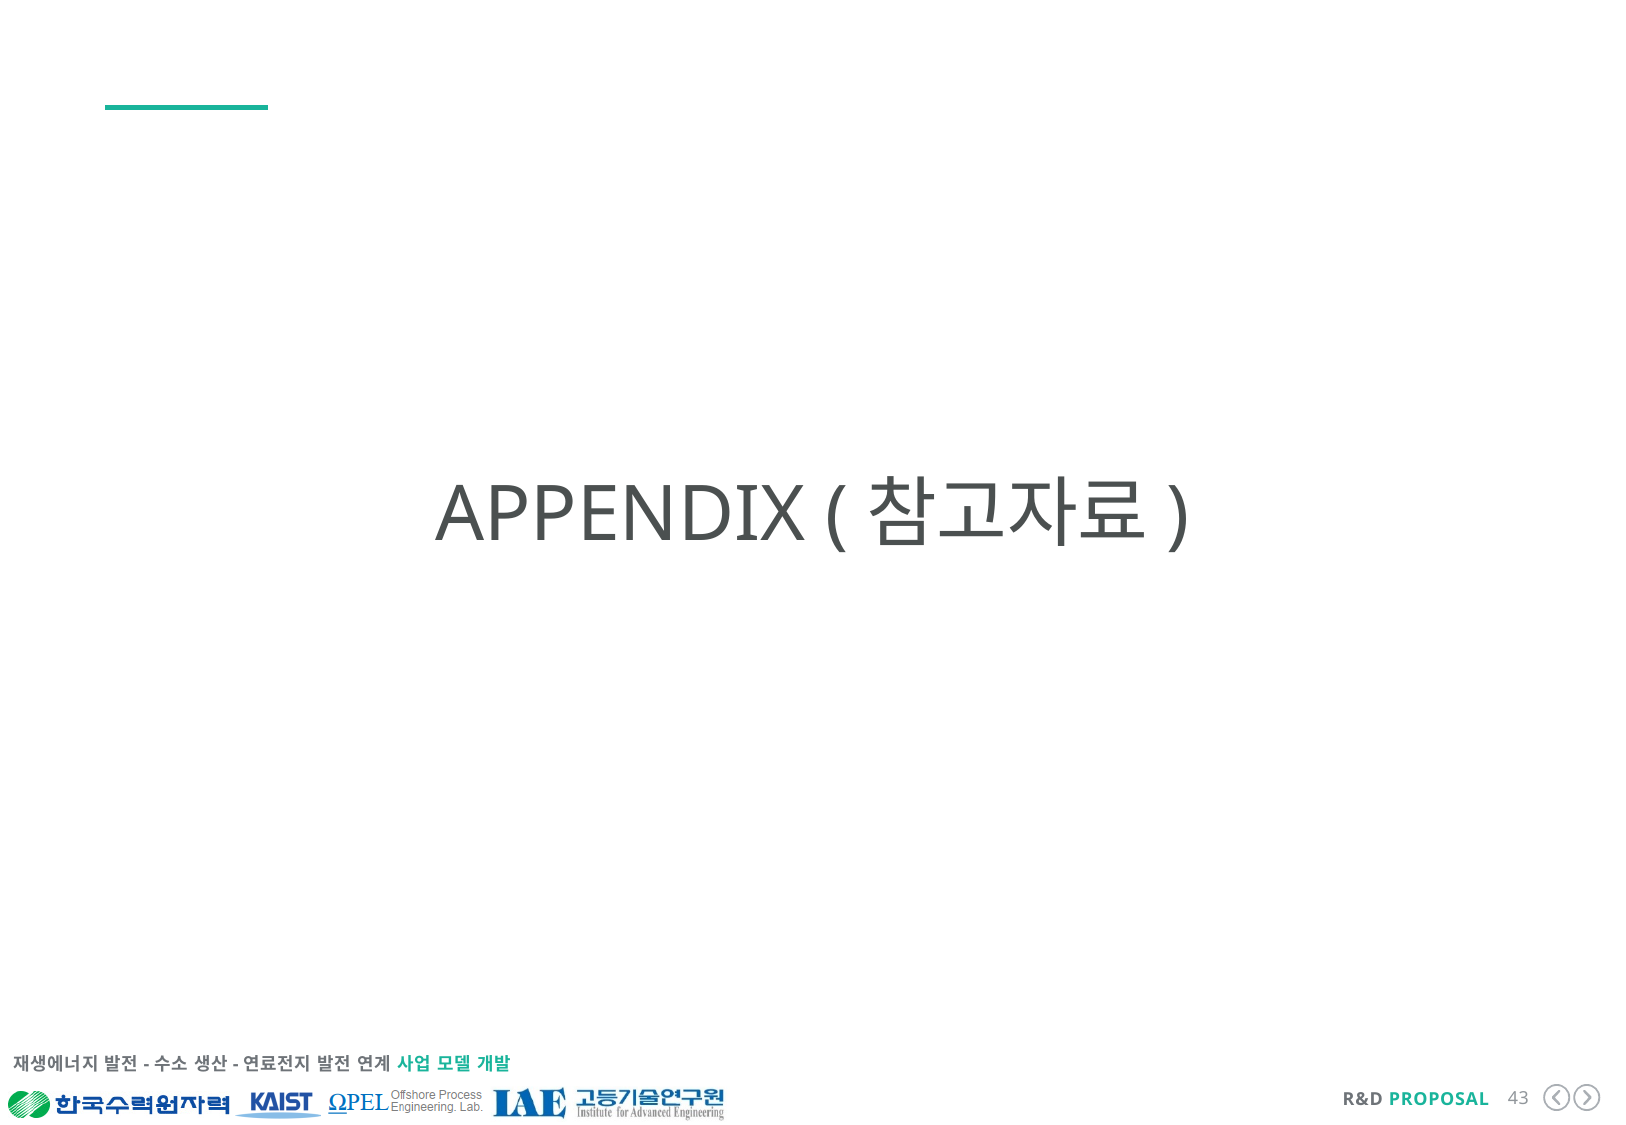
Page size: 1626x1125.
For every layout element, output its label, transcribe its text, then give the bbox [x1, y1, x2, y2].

picture [0, 1083, 730, 1125]
text_box Appendix (참고자료) [105, 463, 1520, 557]
